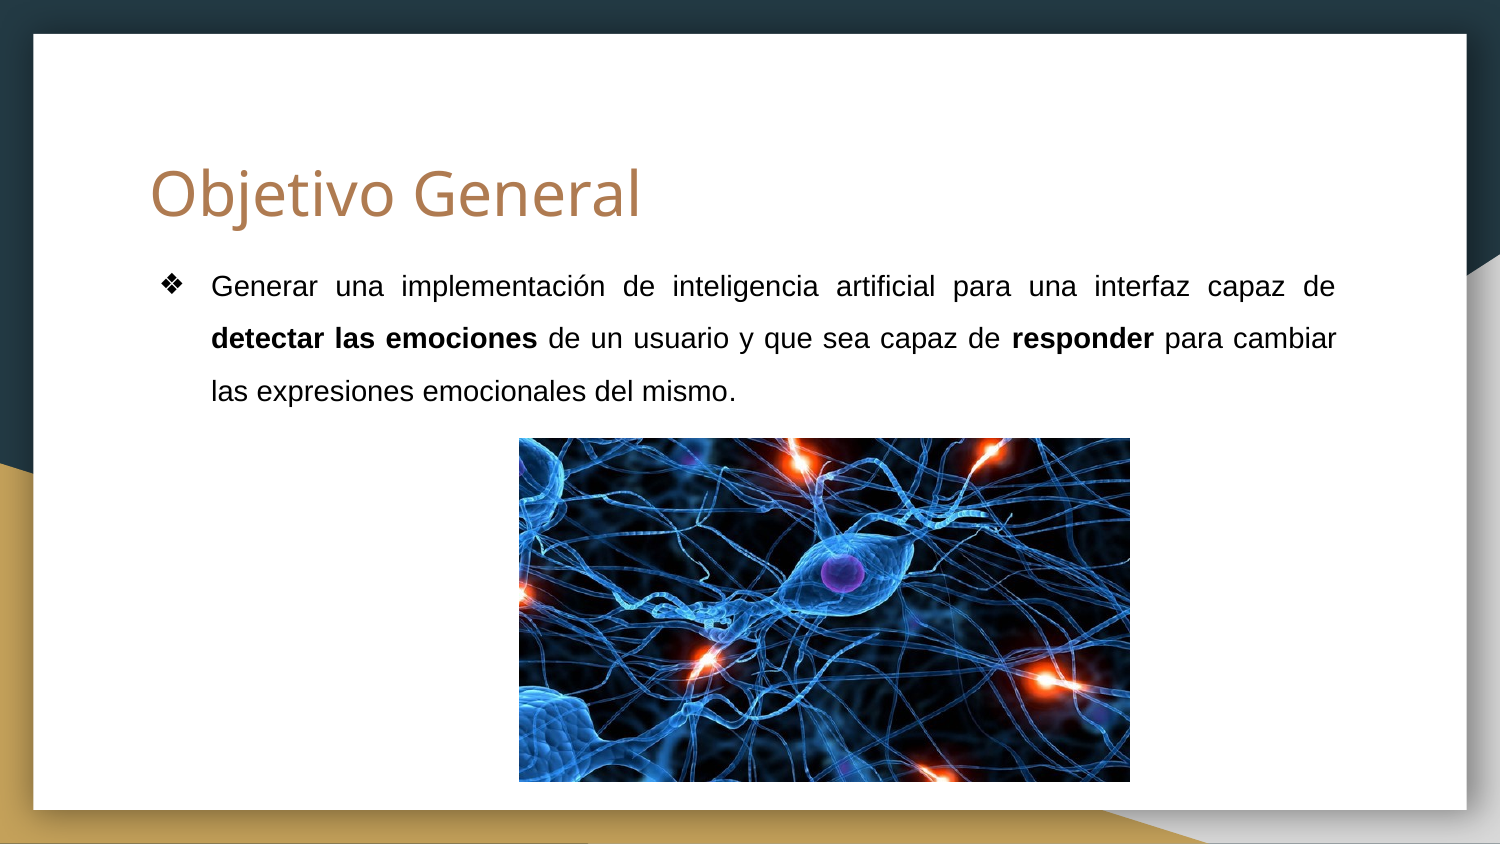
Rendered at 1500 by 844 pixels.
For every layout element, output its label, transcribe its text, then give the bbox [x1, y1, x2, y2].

list Generar una implementación de inteligencia artificial para una interfaz capaz de detectar las emociones de un usuario y que sea capaz de responder para cambiar las expresiones emocionales del mismo. [120, 234, 1353, 637]
title Objetivo General [134, 138, 1366, 296]
picture [518, 437, 1131, 783]
